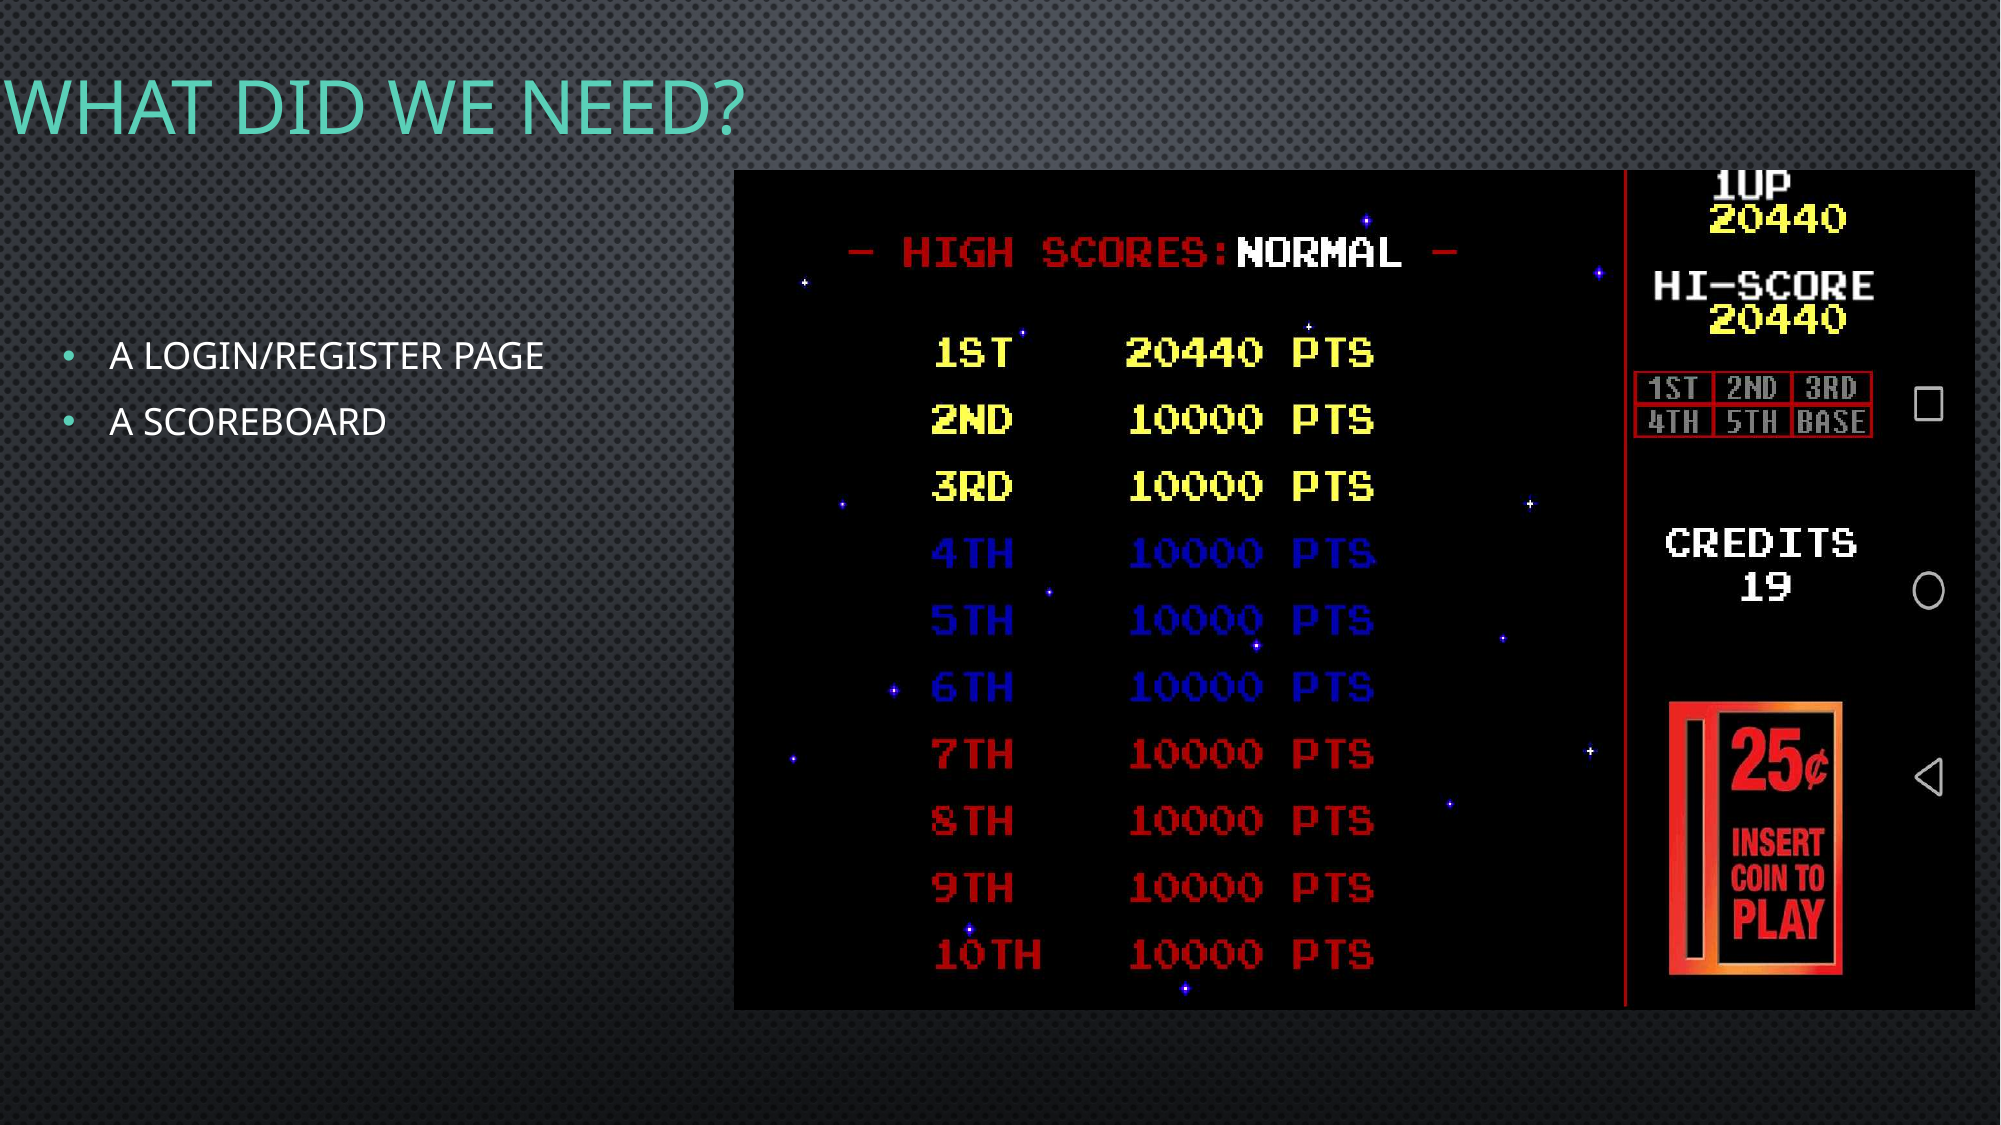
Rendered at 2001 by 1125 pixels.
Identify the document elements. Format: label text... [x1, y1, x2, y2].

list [734, 170, 1975, 1010]
list A login/register page A scoreboard [47, 213, 721, 563]
title What did we need? [0, 9, 784, 157]
